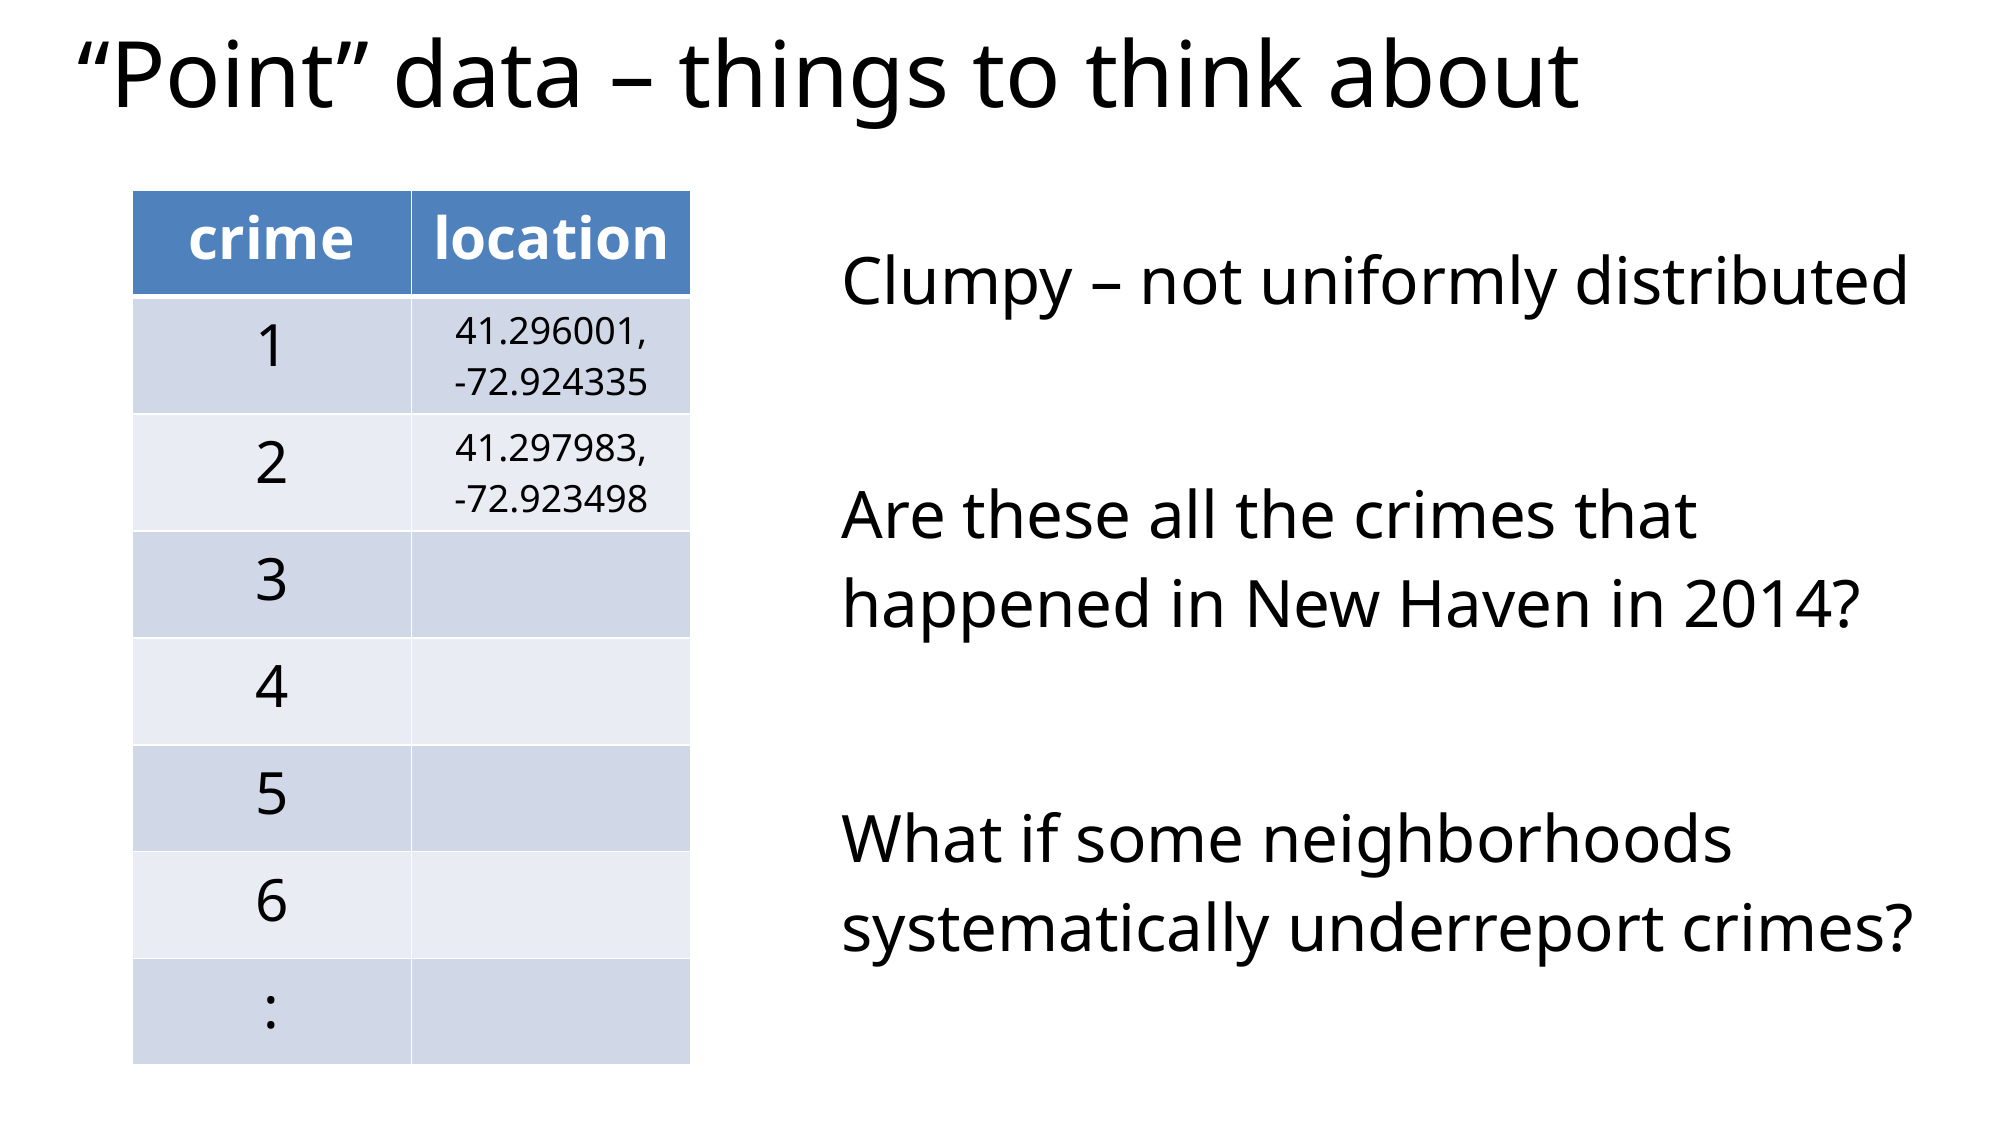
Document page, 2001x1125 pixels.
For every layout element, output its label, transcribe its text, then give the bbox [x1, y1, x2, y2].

table_cell 41.297983, -72.923498 [412, 415, 690, 530]
table_cell 6 [133, 852, 411, 958]
table_cell 3 [133, 532, 411, 637]
table_cell [412, 959, 690, 1064]
table_cell [412, 852, 690, 958]
table_cell : [133, 959, 411, 1064]
title “Point” data – things to think about [62, 29, 1953, 205]
table_cell 1 [133, 299, 411, 413]
text_box Clumpy – not uniformly distributed Are these all the crimes that happened in New Haven in 2014? What if some neighborhoods systematically underreport crimes? [826, 227, 1951, 992]
table_cell [412, 746, 690, 851]
table_cell 4 [133, 639, 411, 744]
table_cell 5 [133, 746, 411, 851]
table_cell 41.296001, -72.924335 [412, 299, 690, 413]
table_header location [412, 191, 690, 294]
table_cell 2 [133, 415, 411, 530]
table_cell [412, 639, 690, 744]
table_cell [412, 532, 690, 637]
table_header crime [133, 191, 411, 294]
